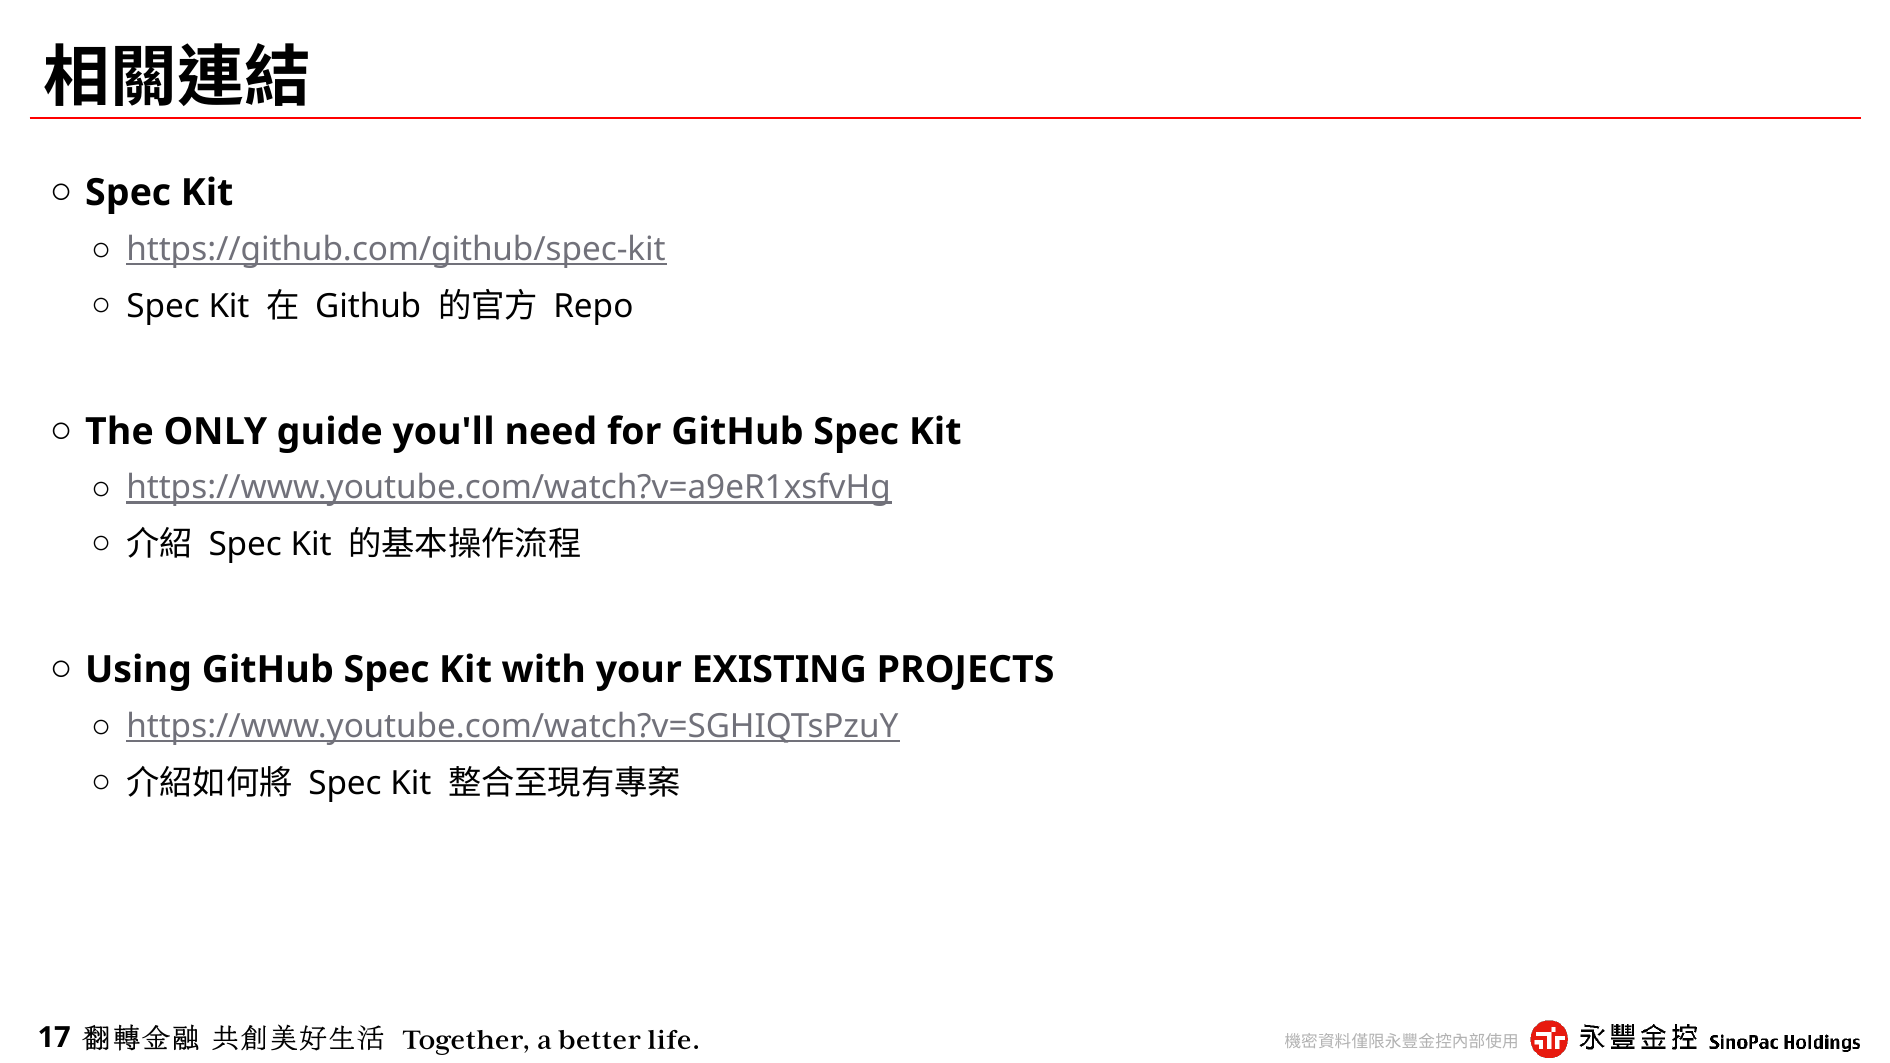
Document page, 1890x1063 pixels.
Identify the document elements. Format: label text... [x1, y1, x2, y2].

picture [1529, 1019, 1861, 1059]
list Spec Kit https://github.com/github/spec-kit Spec Kit 在 Github 的官方 Repo The ONLY guide you'll need for GitHub Spec Kit https://www.youtube.com/watch?v=a9eR1xsfvHg 介紹 Spec Kit 的基本操作流程 Using GitHub Spec Kit with your EXISTING PROJECTS https://www.youtube.com/watch?v=SGHIQTsPzuY 介紹如何將 Spec Kit 整合至現有專案 [29, 147, 1861, 1004]
title 相關連結 [29, 29, 1861, 118]
picture [28, 981, 752, 1063]
